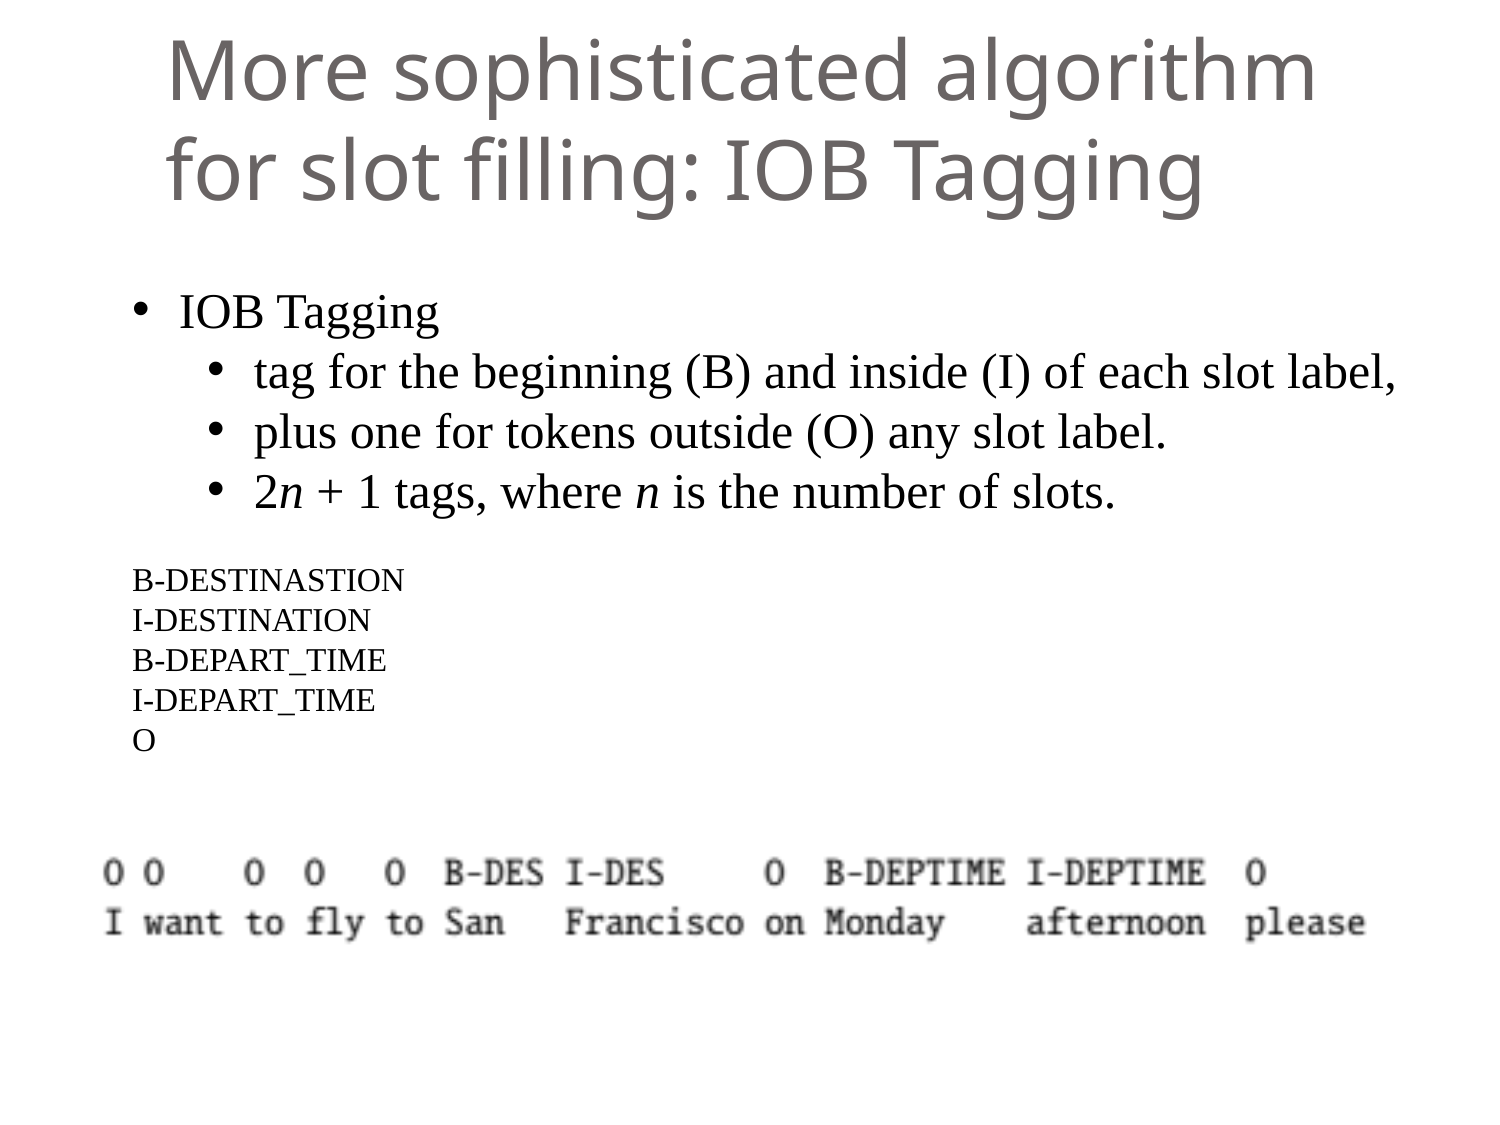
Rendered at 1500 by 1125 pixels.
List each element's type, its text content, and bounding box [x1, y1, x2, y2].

title More sophisticated algorithm for slot filling: IOB Tagging [149, 44, 1426, 233]
text_box IOB Tagging tag for the beginning (B) and inside (I) of each slot label, plus one for tokens outside (O) any slot label. 2n + 1 tags, where n is the number of slots. B-DESTINASTION I-DESTINATION B-DEPART_TIME I-DEPART_TIME O [117, 271, 1426, 806]
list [99, 849, 1367, 946]
